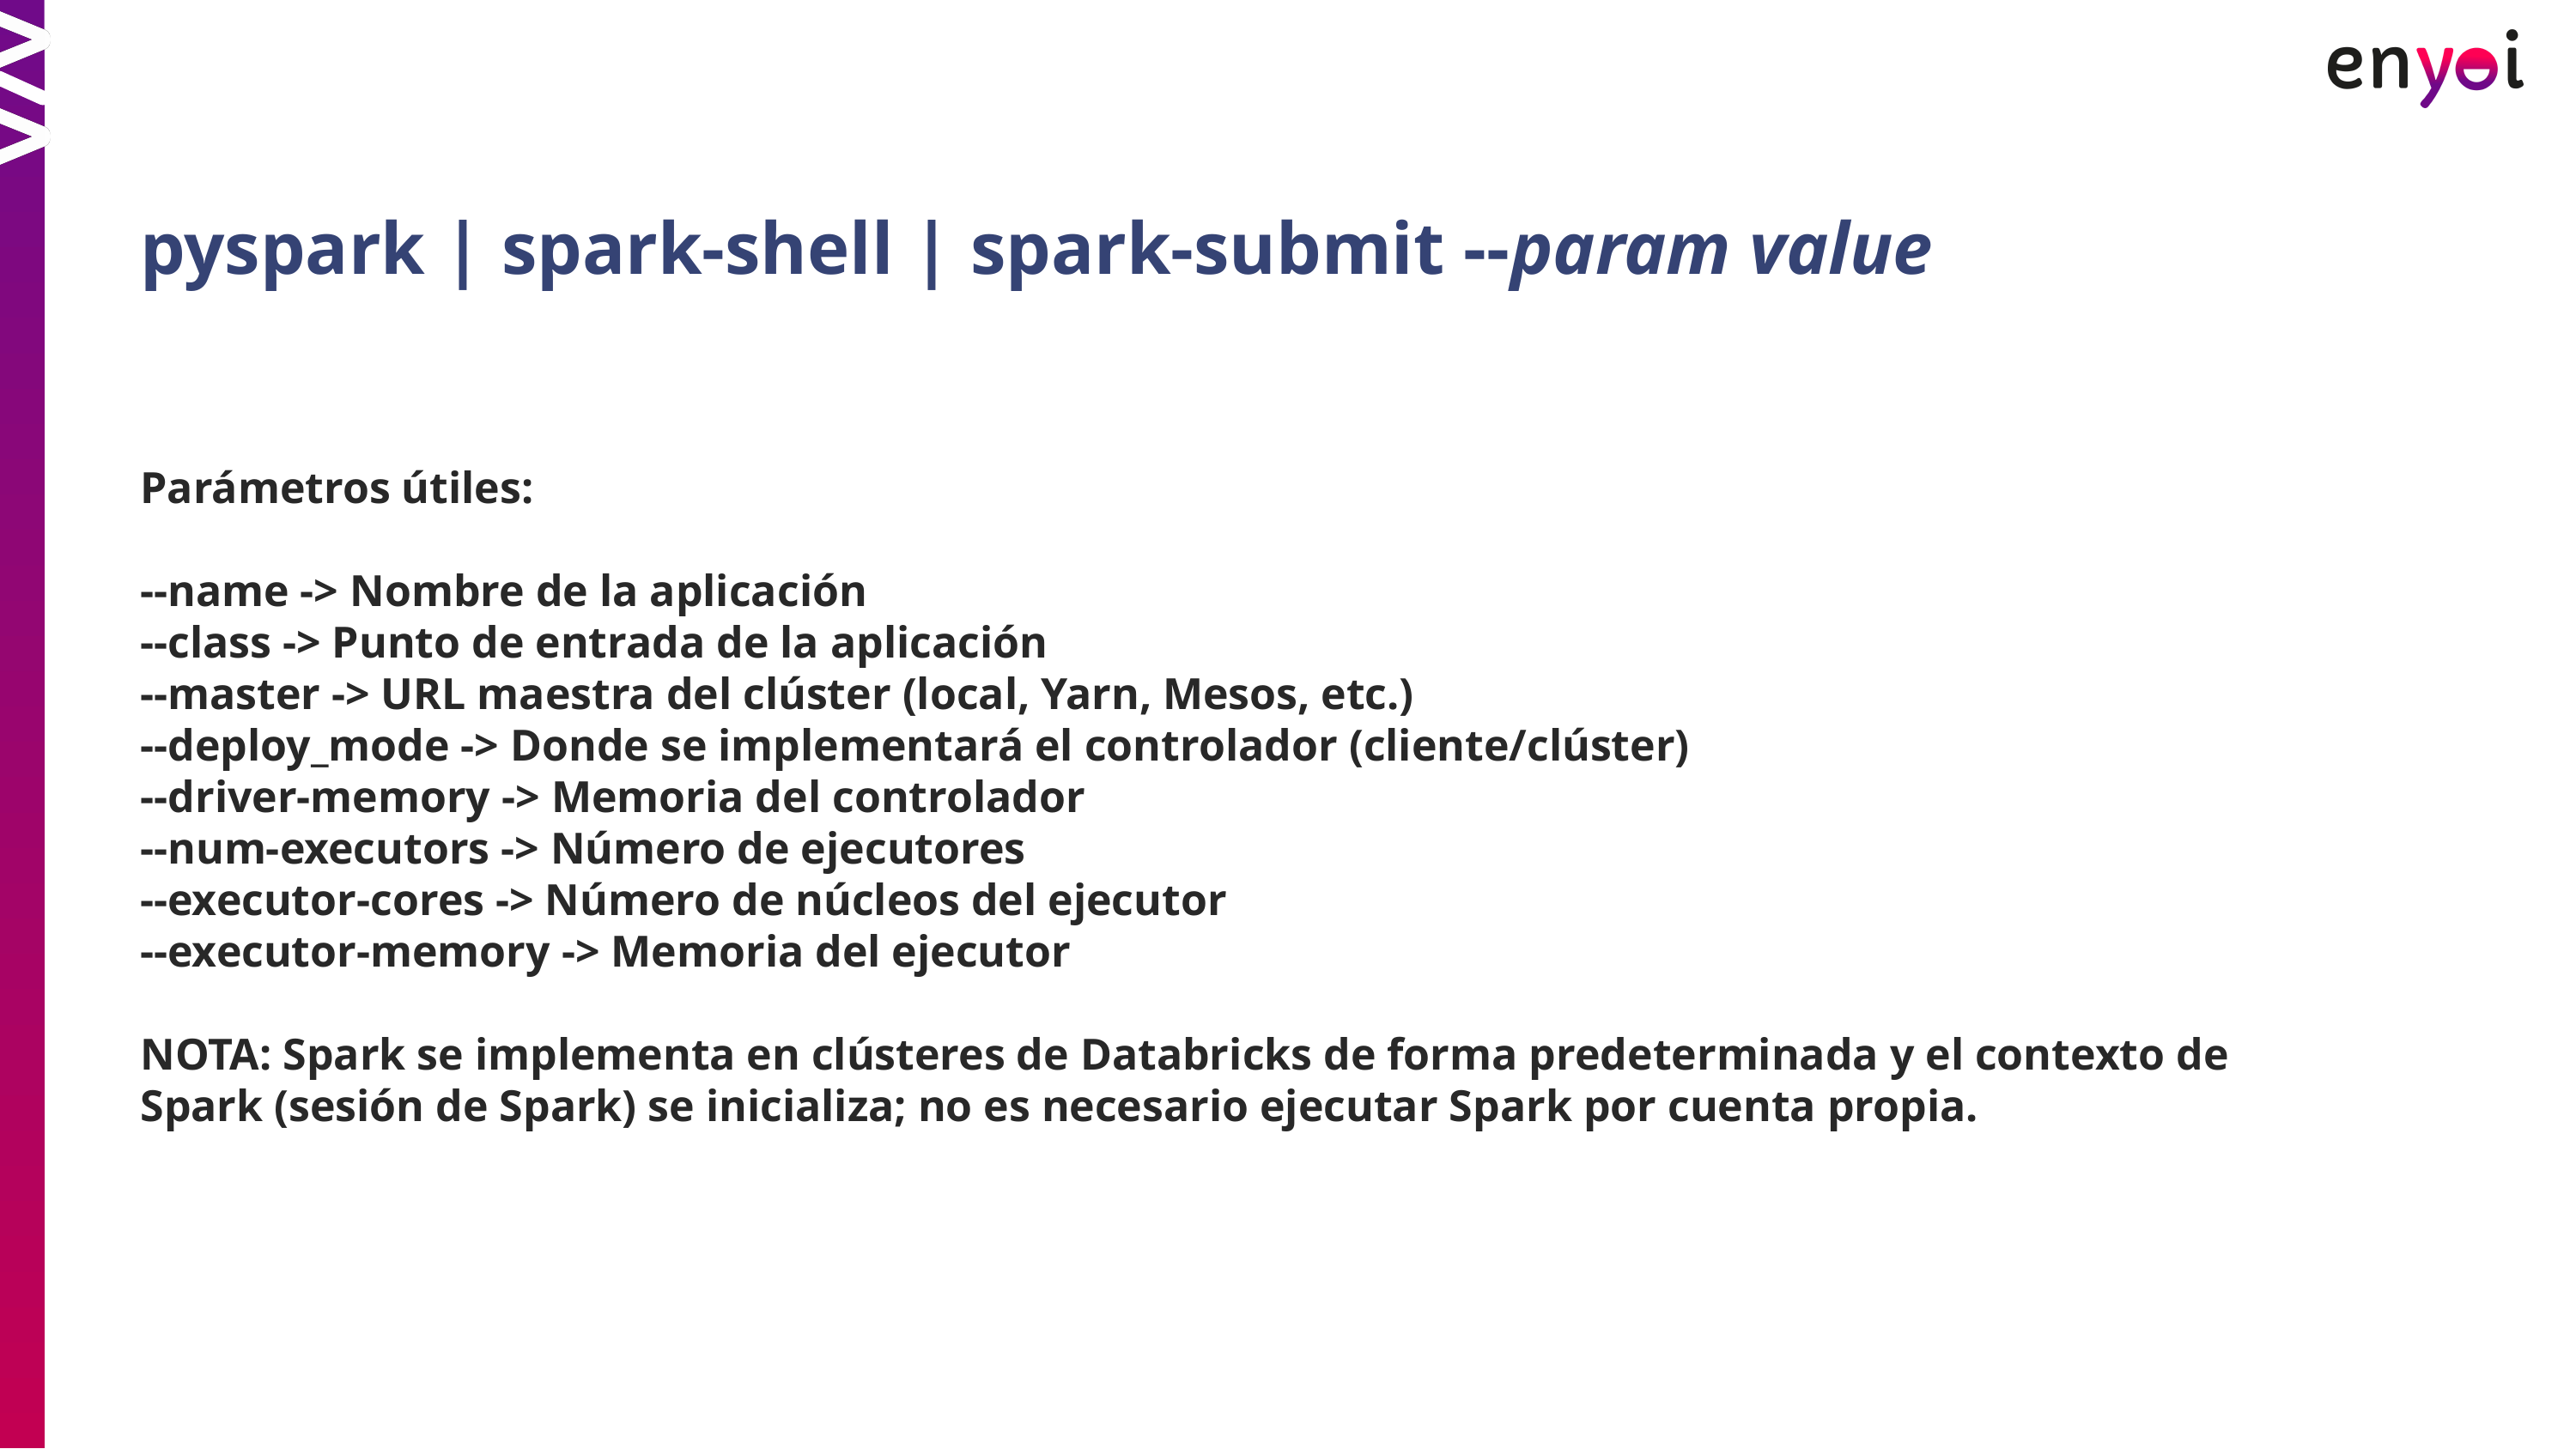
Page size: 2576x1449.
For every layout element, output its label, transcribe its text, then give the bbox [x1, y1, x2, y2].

text_box pyspark | spark-shell | spark-submit --param value Parámetros útiles: --name -> Nombre de la aplicación --class -> Punto de entrada de la aplicación --master -> URL maestra del clúster (local, Yarn, Mesos, etc.) --deploy_mode -> Donde se implementará el controlador (cliente/clúster) --driver-memory -> Memoria del controlador --num-executors -> Número de ejecutores --executor-cores -> Número de núcleos del ejecutor --executor-memory -> Memoria del ejecutor NOTA: Spark se implementa en clústeres de Databricks de forma predeterminada y el contexto de Spark (sesión de Spark) se inicializa; no es necesario ejecutar Spark por cuenta propia. [127, 197, 2343, 1167]
text_box [2328, 29, 2524, 108]
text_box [0, 0, 53, 1449]
